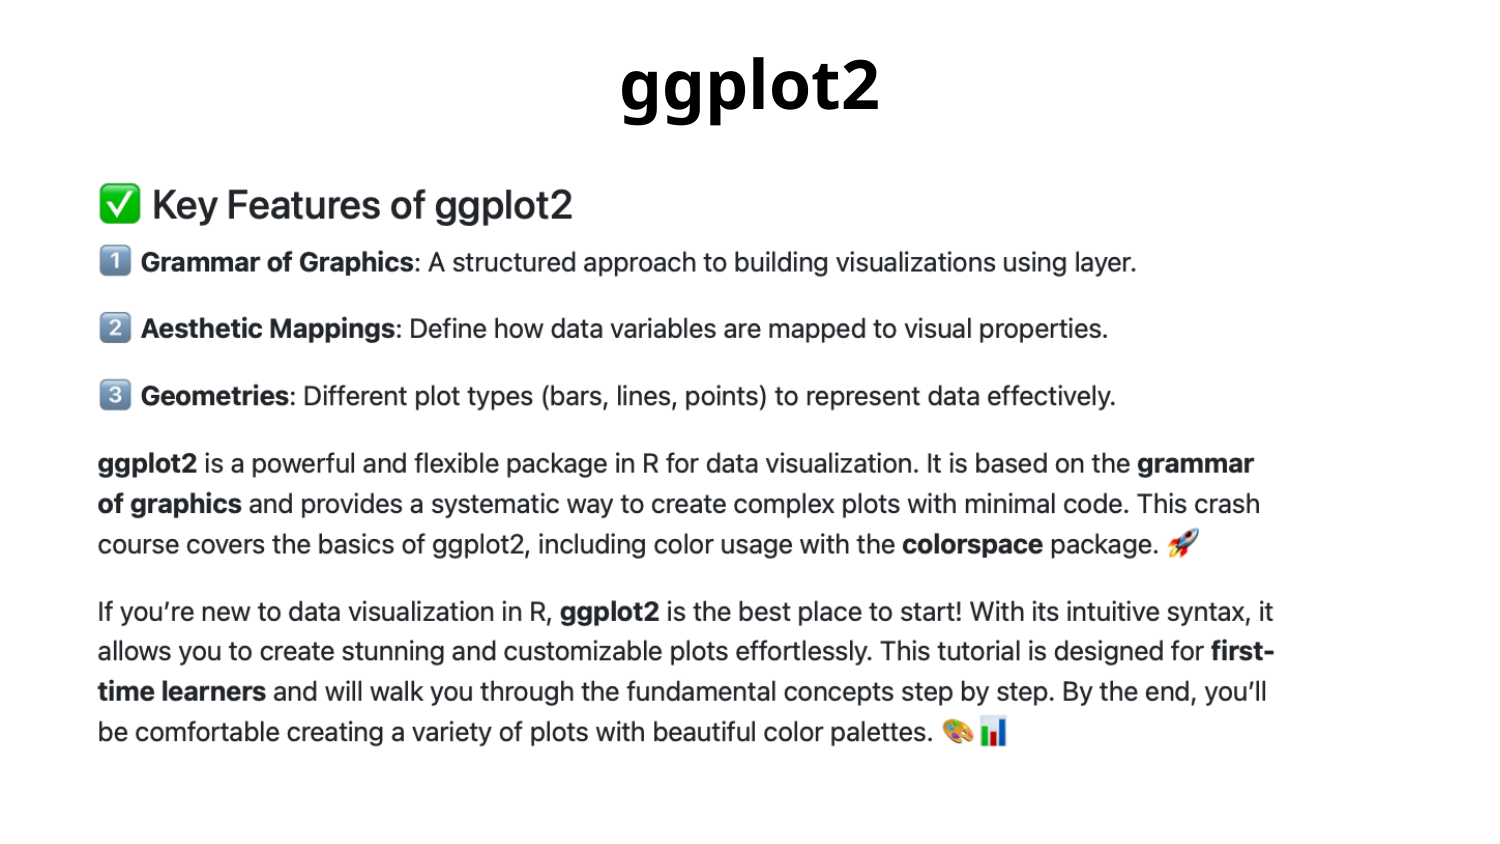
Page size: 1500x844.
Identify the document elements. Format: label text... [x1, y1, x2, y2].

title ggplot2 [75, 33, 1425, 131]
picture [0, 144, 1405, 792]
